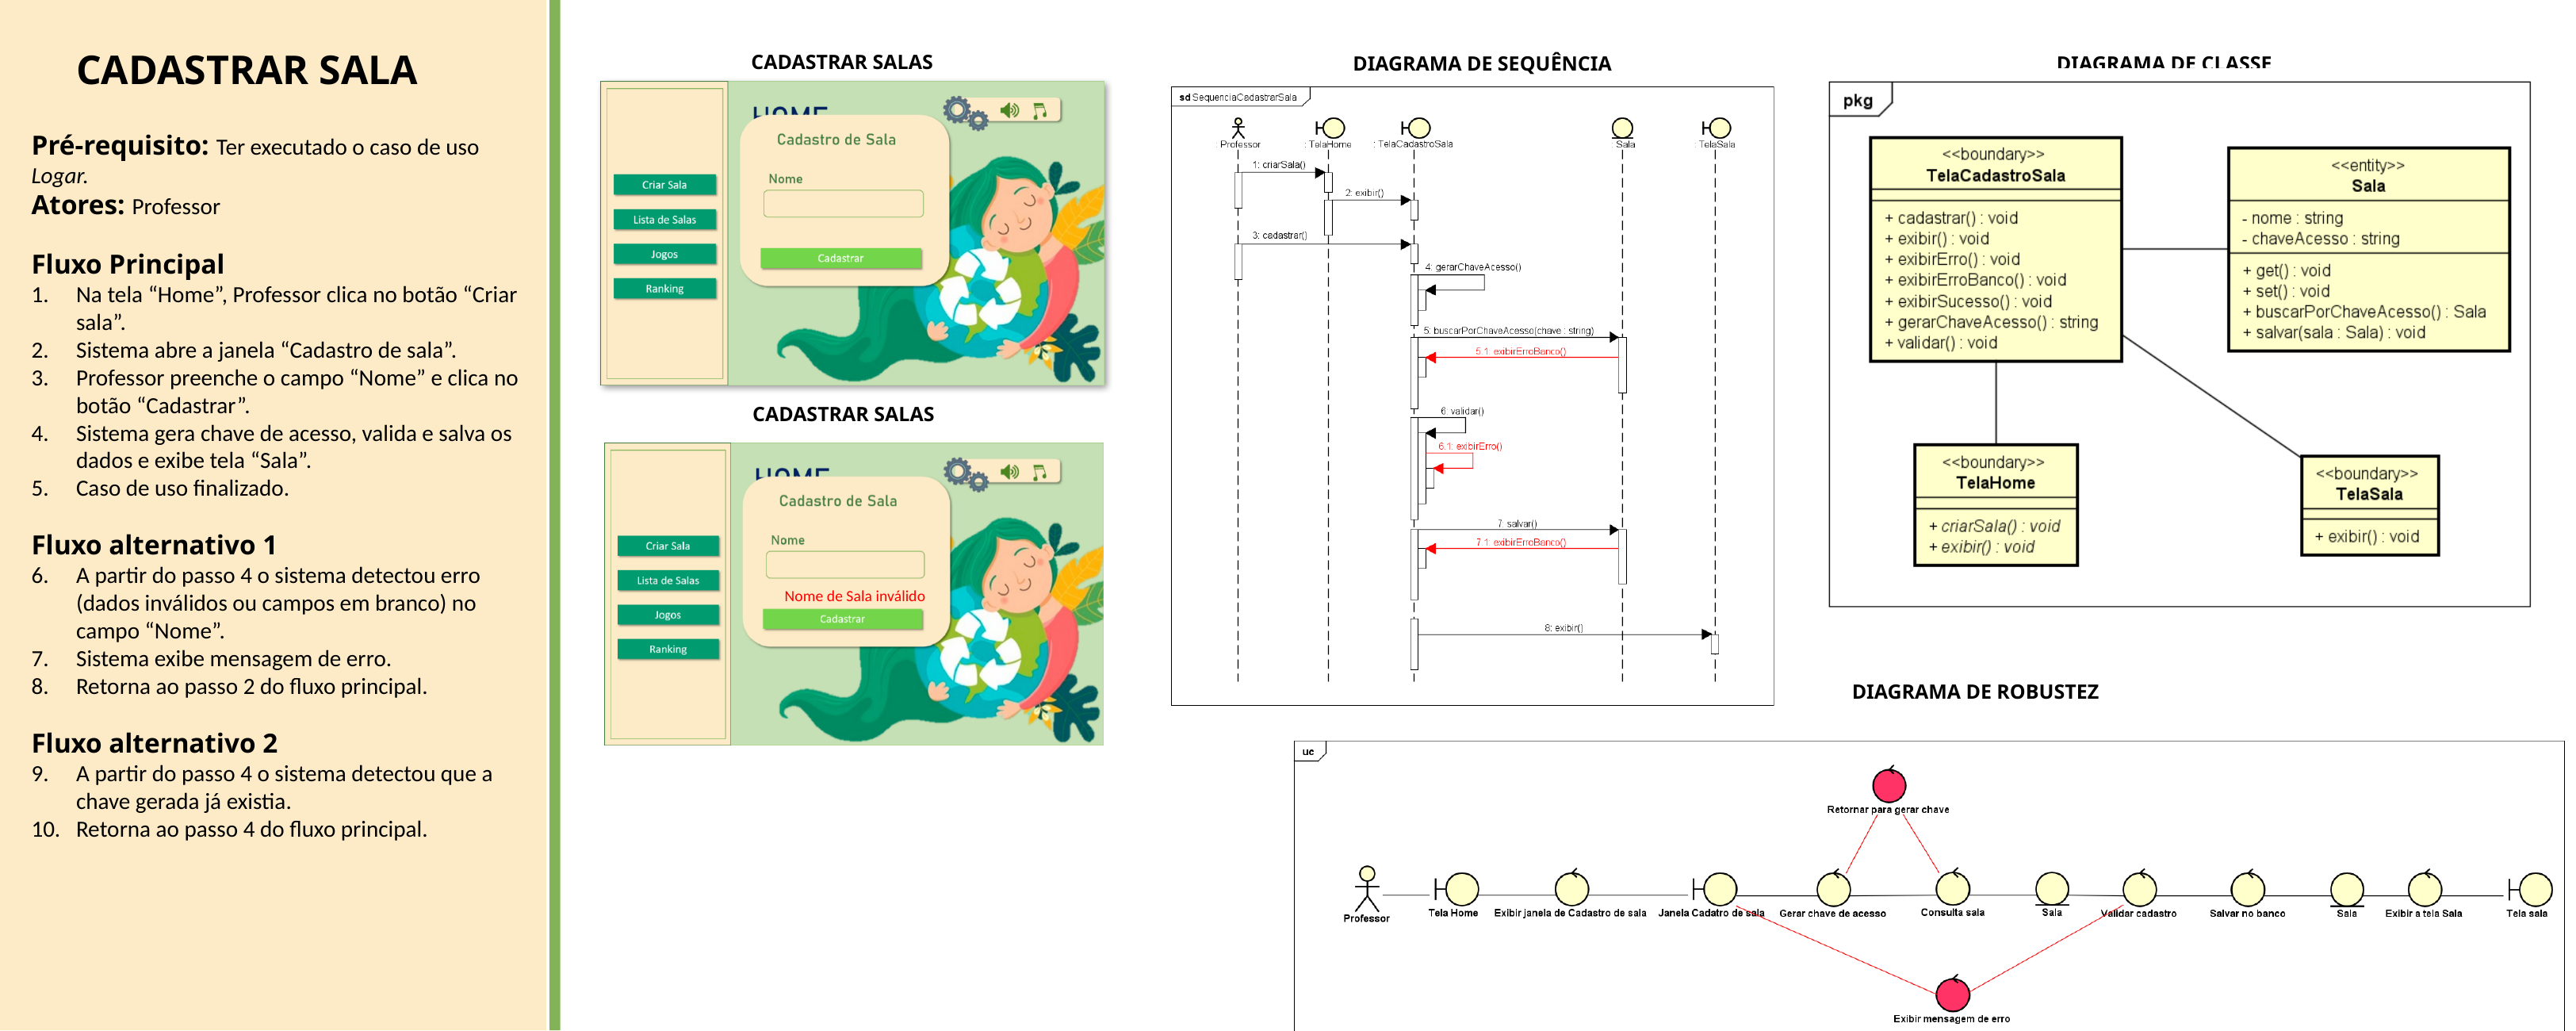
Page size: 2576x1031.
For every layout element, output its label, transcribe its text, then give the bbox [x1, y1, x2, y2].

text_box DIAGRAMA DE ROBUSTEZ [1840, 673, 2340, 709]
text_box CADASTRAR SALAS [739, 44, 1239, 80]
text_box DIAGRAMA DE SEQUÊNCIA [1341, 45, 1841, 81]
picture [1163, 79, 1781, 713]
picture [1816, 68, 2544, 619]
picture [1292, 738, 2572, 1031]
text_box [0, 0, 547, 1031]
text_box DIAGRAMA DE CLASSE [2045, 44, 2544, 68]
text_box CADASTRAR SALA [64, 39, 549, 98]
text_box [549, 0, 561, 1031]
text_box CADASTRAR SALAS [741, 396, 1163, 431]
picture [600, 81, 1104, 385]
text_box Pré-requisito: Ter executado o caso de uso Logar. Atores: Professor Fluxo Principal Na tela “Home”, Professor clica no botão “Criar sala”. Sistema abre a janela “Cadastro de sala”. Professor preenche o campo “Nome” e clica no botão “Cadastrar”. Sistema gera chave de acesso, valida e salva os dados e exibe tela “Sala”. Caso de uso finalizado. Fluxo alternativo 1 A partir do passo 4 o sistema detectou erro (dados inválidos ou campos em branco) no campo “Nome”. Sistema exibe mensagem de erro. Retorna ao passo 2 do fluxo principal. Fluxo alternativo 2 A partir do passo 4 o sistema detectou que a chave gerada já existia. Retorna ao passo 4 do fluxo principal. [19, 94, 531, 885]
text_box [604, 443, 1104, 745]
